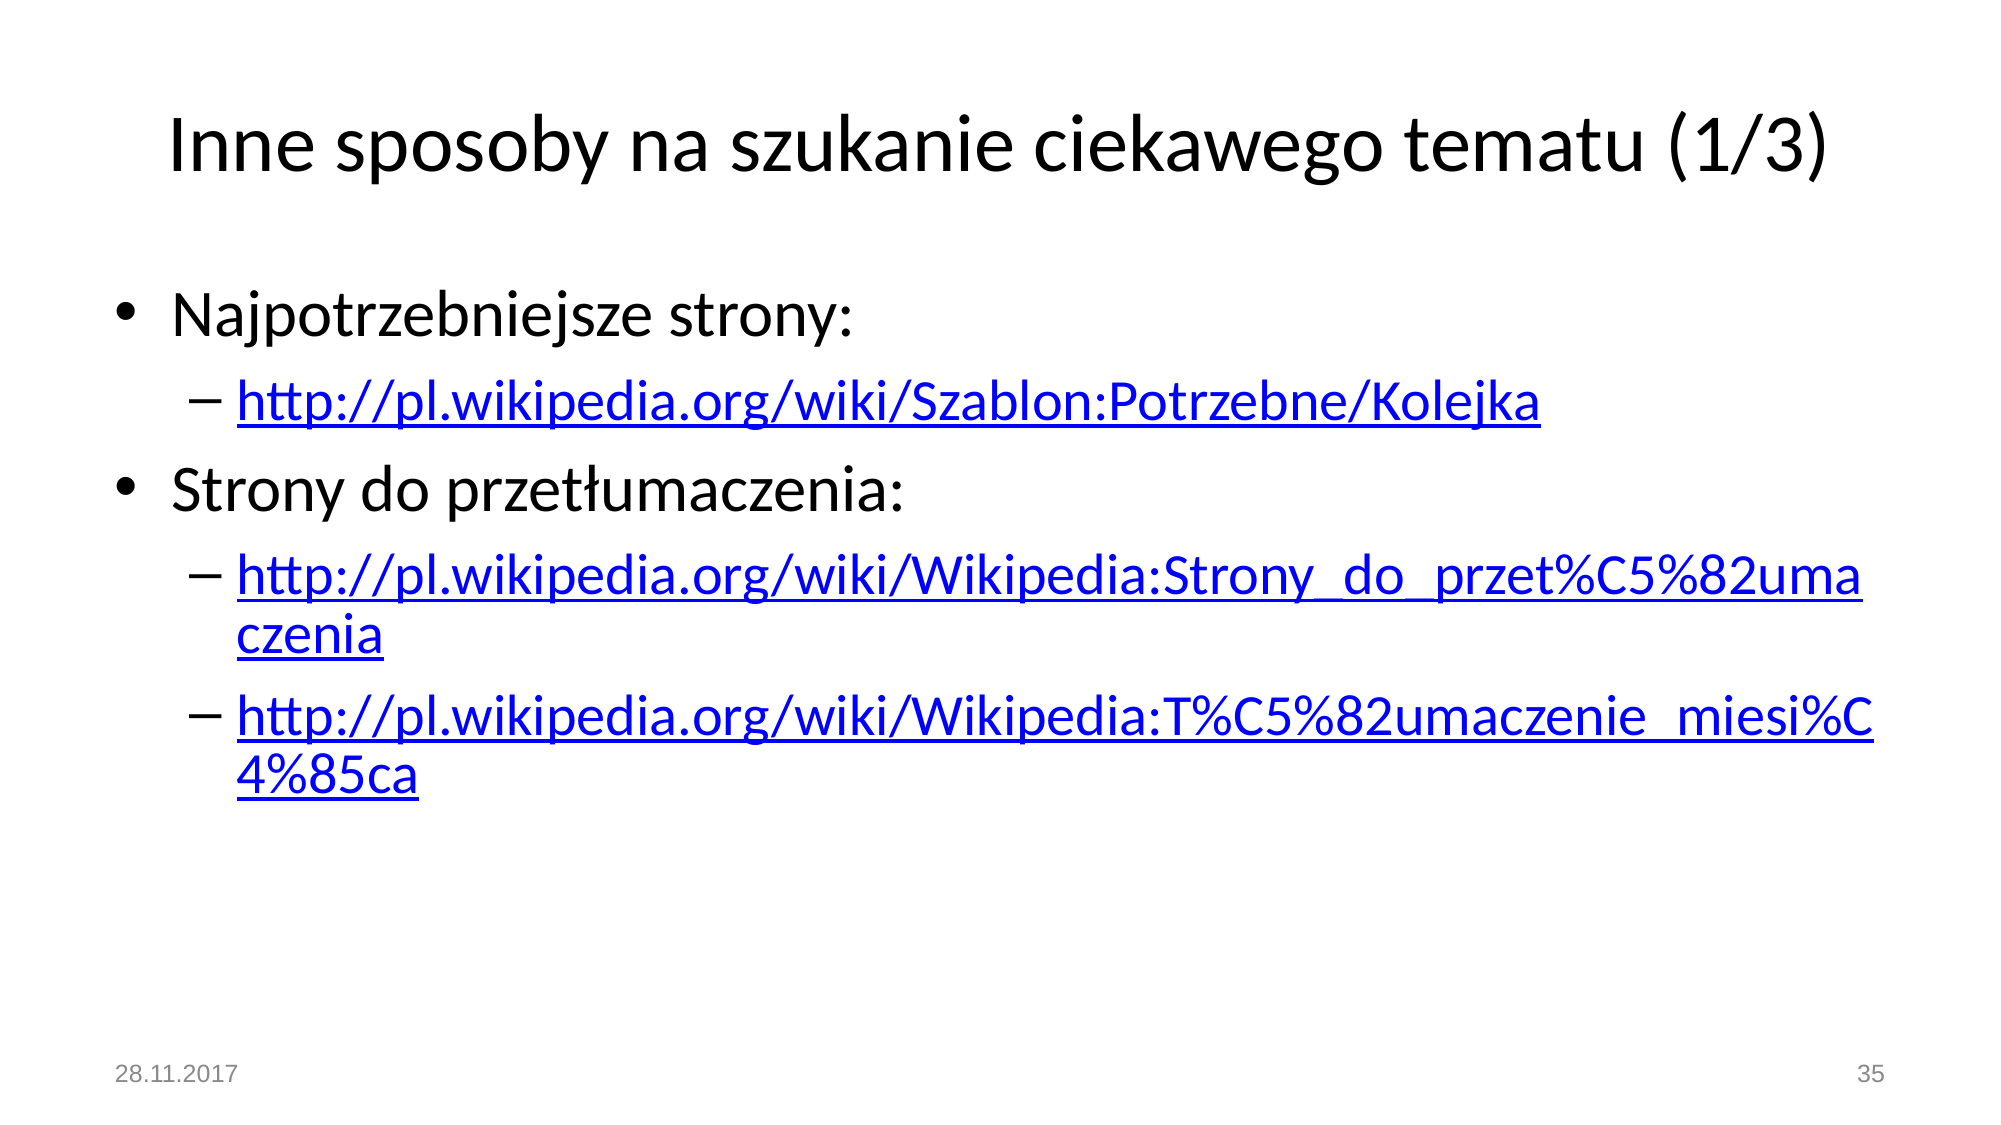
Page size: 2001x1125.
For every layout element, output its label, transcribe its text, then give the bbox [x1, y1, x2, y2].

slide_number ‹#› [1433, 1042, 1900, 1103]
title Inne sposoby na szukanie ciekawego tematu (1/3) [99, 45, 1900, 233]
list Najpotrzebniejsze strony: http://pl.wikipedia.org/wiki/Szablon:Potrzebne/Kolejka Strony do przetłumaczenia: http://pl.wikipedia.org/wiki/Wikipedia:Strony_do_przet%C5%82umaczenia http://pl.wikipedia.org/wiki/Wikipedia:T%C5%82umaczenie_miesi%C4%85ca [99, 262, 1900, 1005]
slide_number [99, 1042, 567, 1103]
